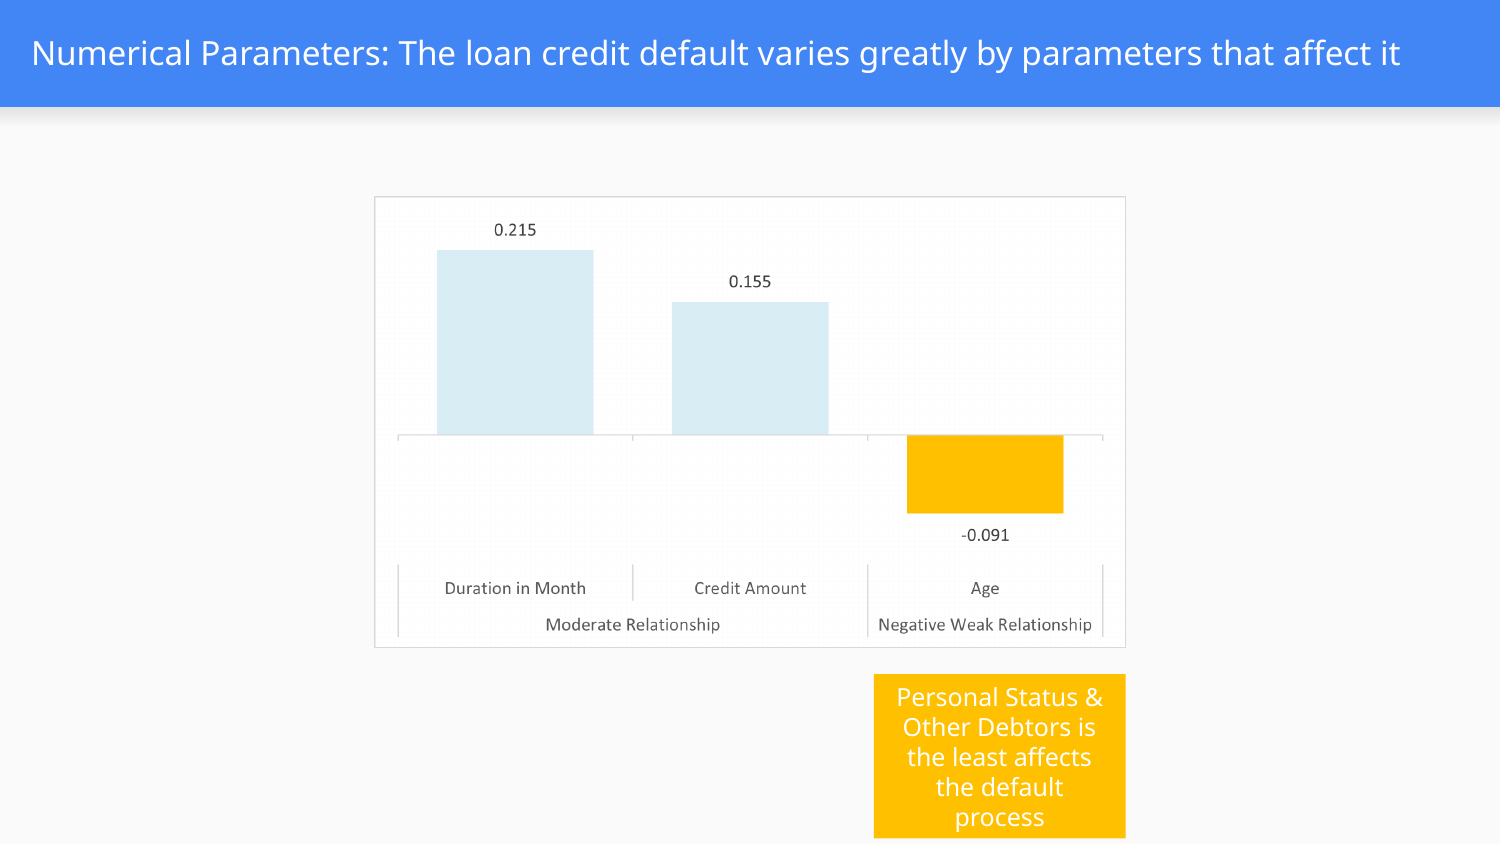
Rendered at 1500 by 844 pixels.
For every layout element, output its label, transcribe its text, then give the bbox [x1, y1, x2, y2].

picture [374, 195, 1126, 648]
text_box Personal Status & Other Debtors is the least affects the default process [873, 674, 1126, 839]
title Numerical Parameters: The loan credit default varies greatly by parameters that affect it [16, 2, 1464, 102]
